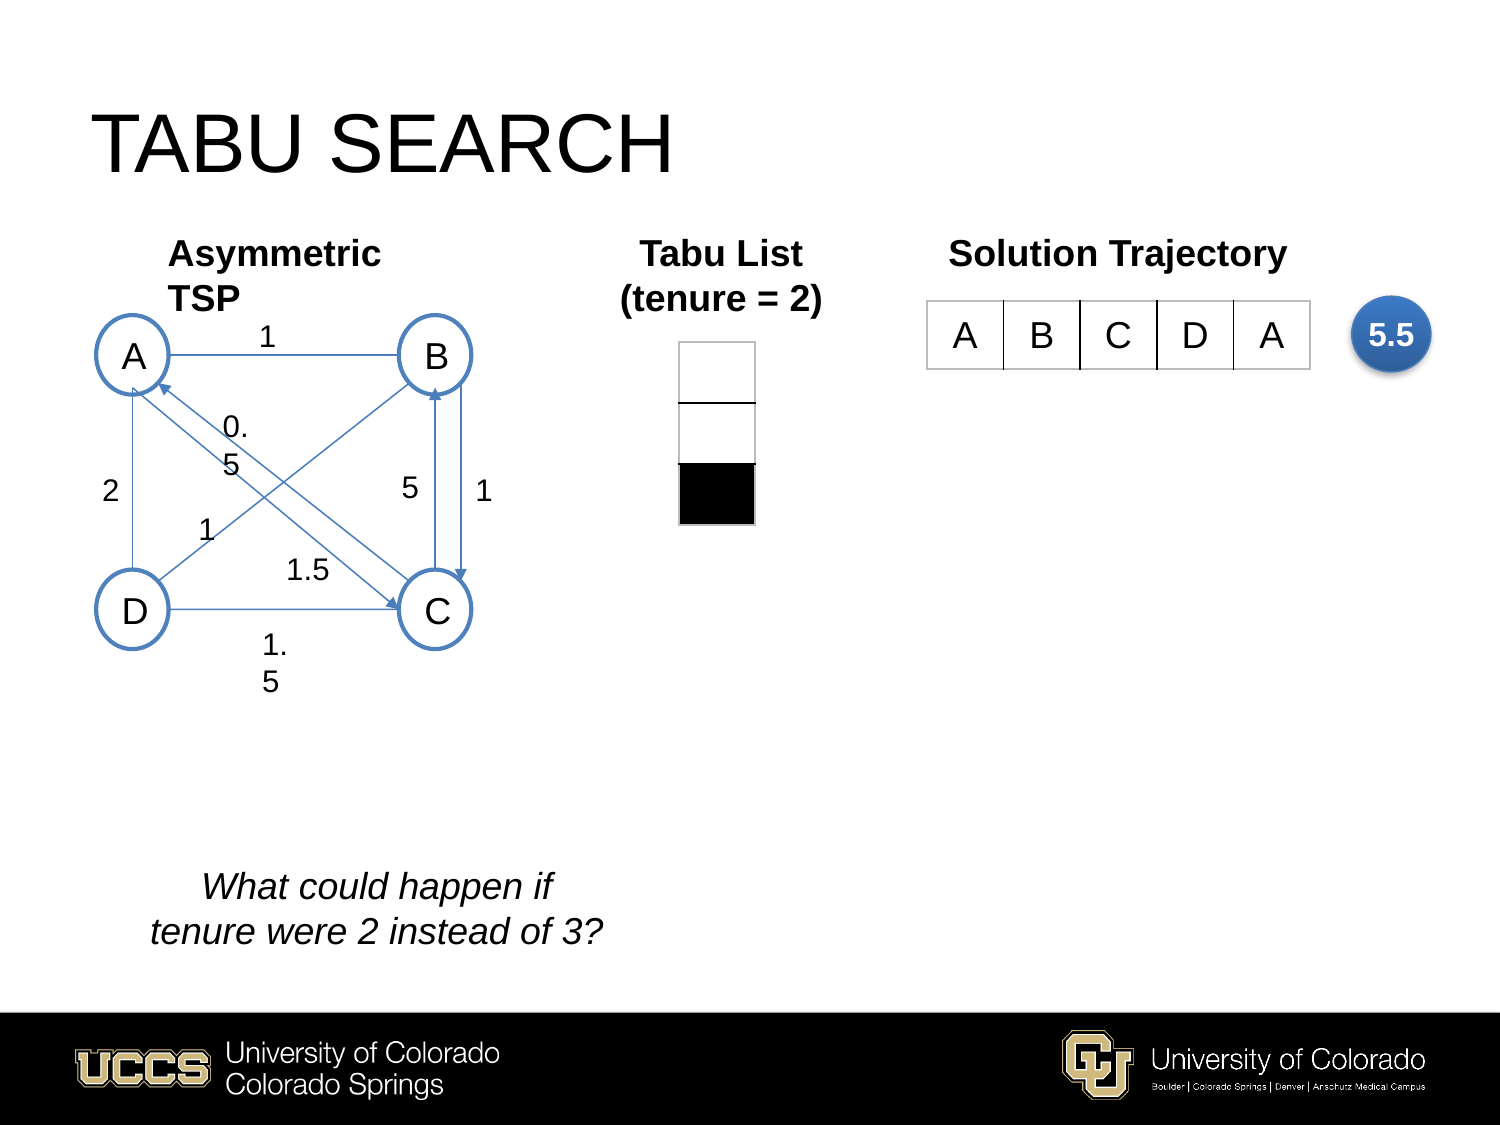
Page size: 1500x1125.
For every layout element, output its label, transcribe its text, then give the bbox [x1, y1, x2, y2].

table_header A [1234, 302, 1309, 368]
table_header [680, 343, 754, 402]
picture [1062, 1030, 1425, 1100]
title TABU SEARCH [75, 45, 1425, 233]
text_box What could happen if tenure were 2 instead of 3? [130, 854, 624, 960]
text_box Asymmetric TSP [152, 221, 456, 306]
table_cell [680, 404, 754, 463]
table_cell [680, 465, 754, 524]
table_header C [1081, 302, 1156, 368]
table_header B [1004, 302, 1079, 368]
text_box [1351, 295, 1432, 373]
table_header D [1158, 302, 1233, 368]
table_header A [928, 302, 1003, 368]
text_box Solution Trajectory [933, 221, 1347, 282]
text_box Tabu List (tenure = 2) [589, 221, 854, 328]
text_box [86, 308, 504, 670]
picture [75, 1041, 499, 1100]
